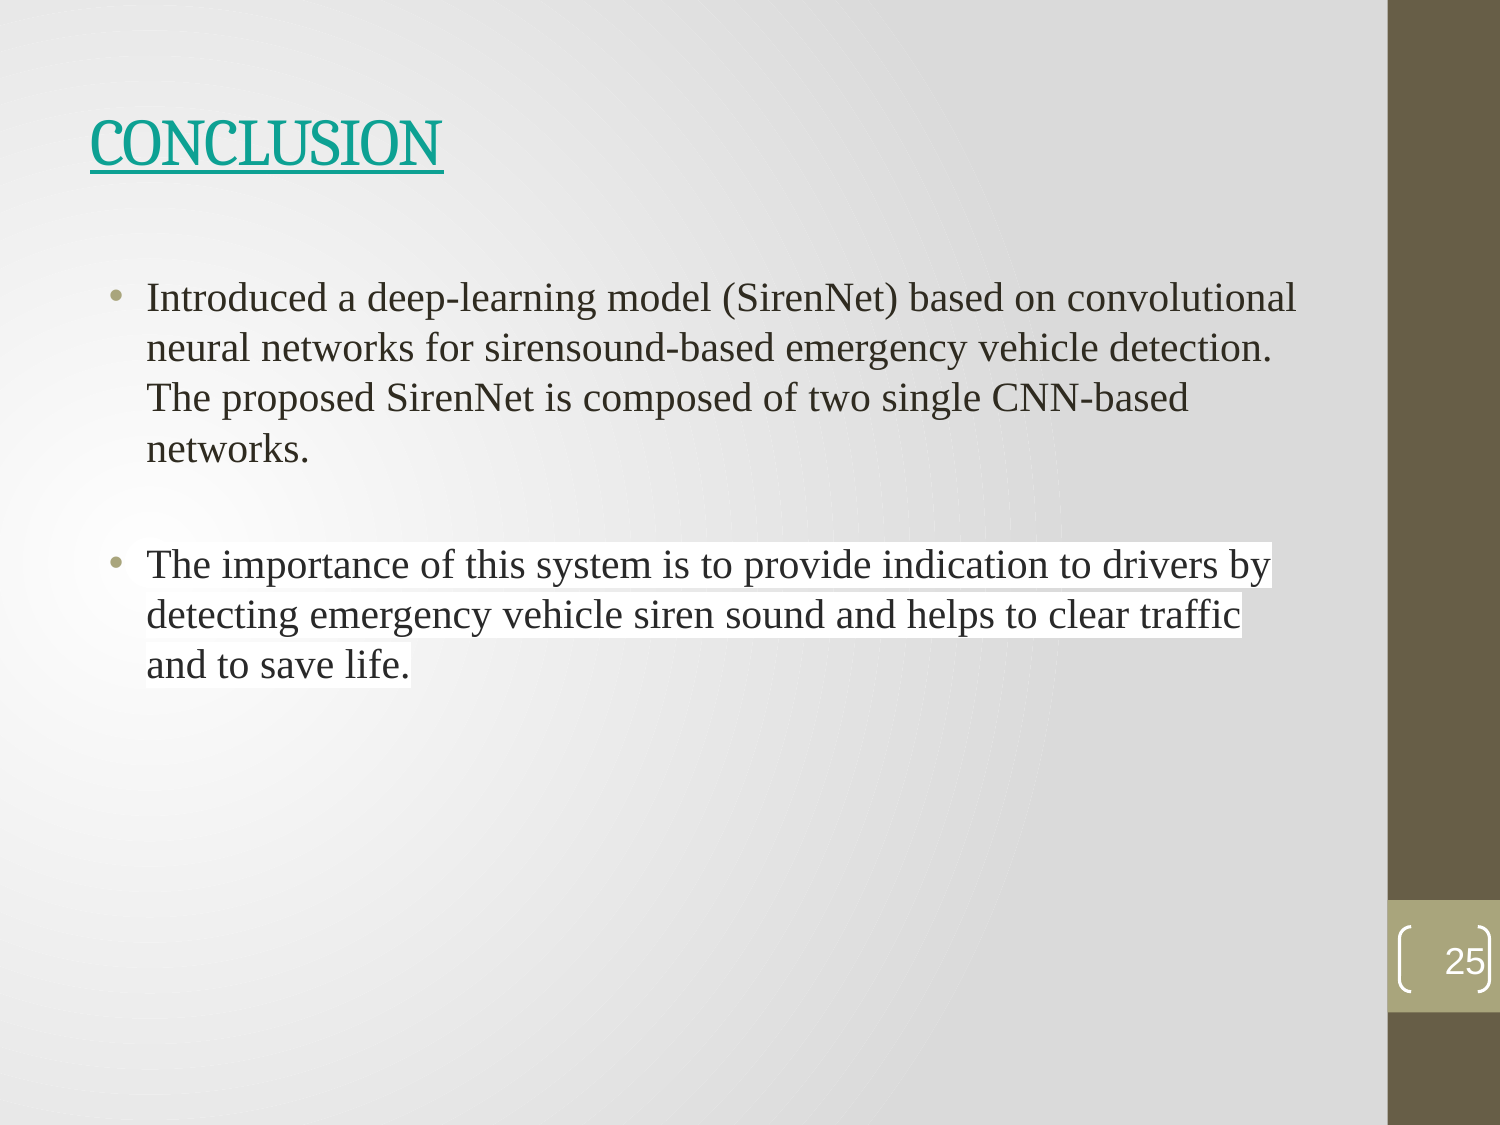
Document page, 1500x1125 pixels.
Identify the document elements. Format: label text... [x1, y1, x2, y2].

title CONCLUSION [75, 45, 1325, 233]
slide_number 25 [1397, 925, 1492, 994]
list Introduced a deep-learning model (SirenNet) based on convolutional neural networks for sirensound-based emergency vehicle detection. The proposed SirenNet is composed of two single CNN-based networks. The importance of this system is to provide indication to drivers by detecting emergency vehicle siren sound and helps to clear traffic and to save life. [75, 262, 1325, 1050]
